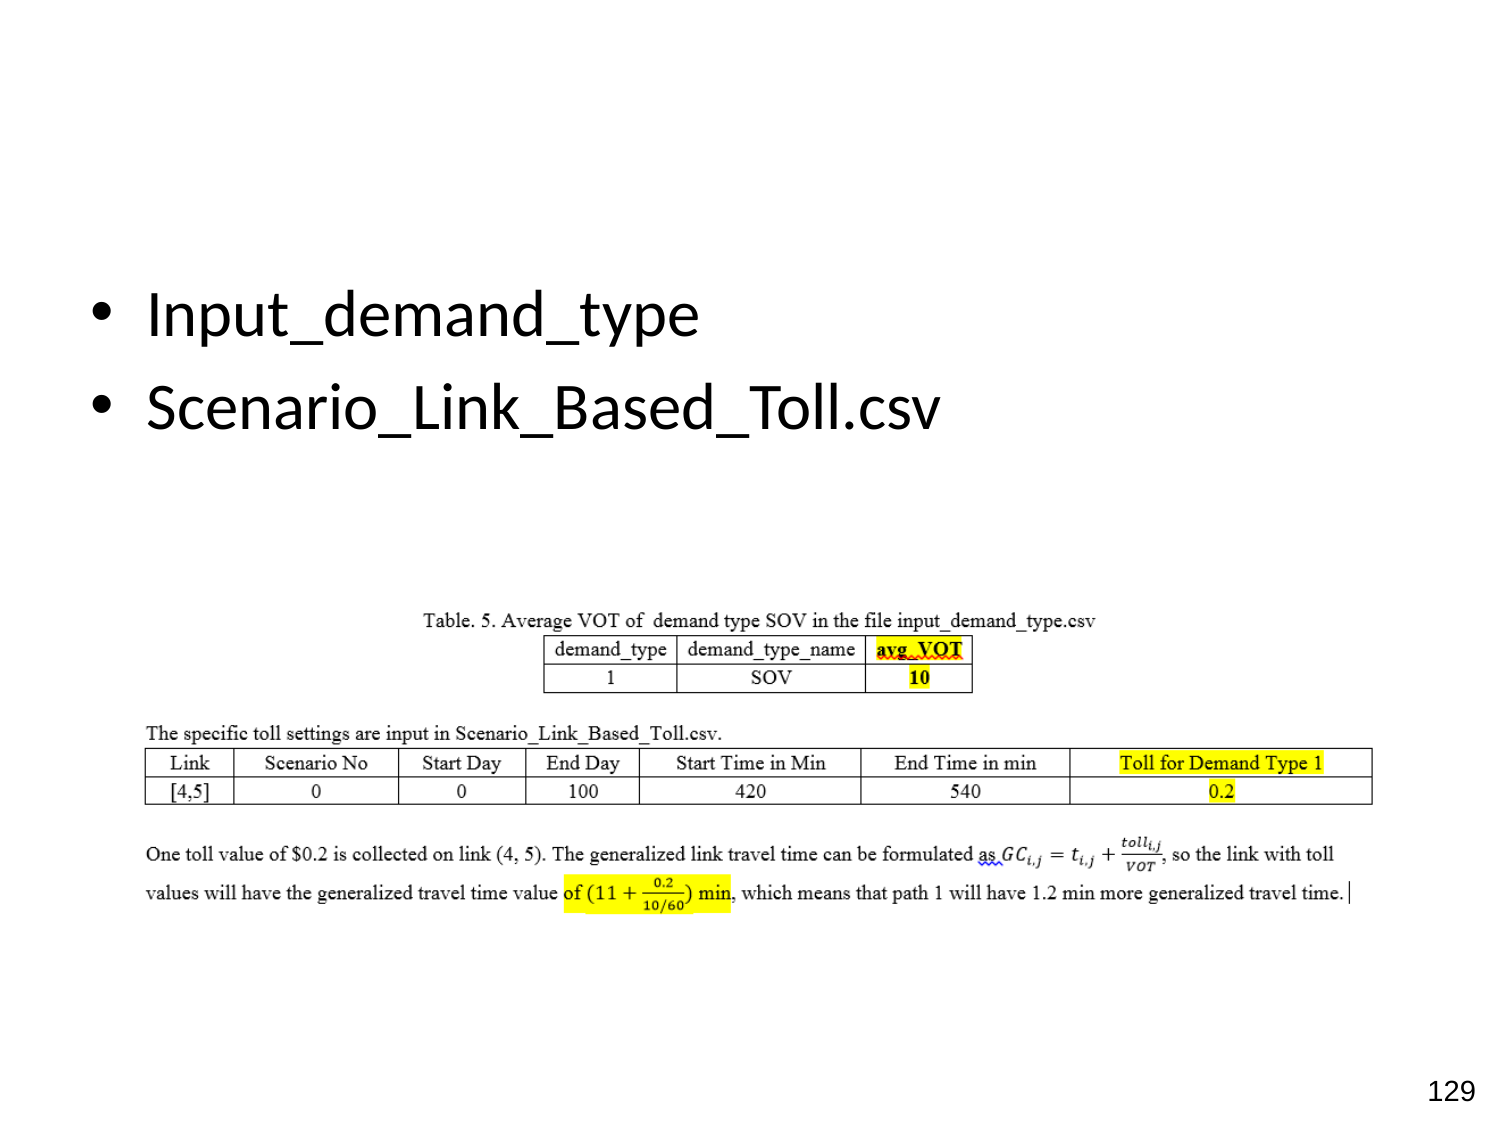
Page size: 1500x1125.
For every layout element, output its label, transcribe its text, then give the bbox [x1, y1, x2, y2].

list Input_demand_type Scenario_Link_Based_Toll.csv [75, 262, 1425, 1005]
slide_number 129 [1412, 1065, 1499, 1125]
picture [129, 593, 1426, 937]
